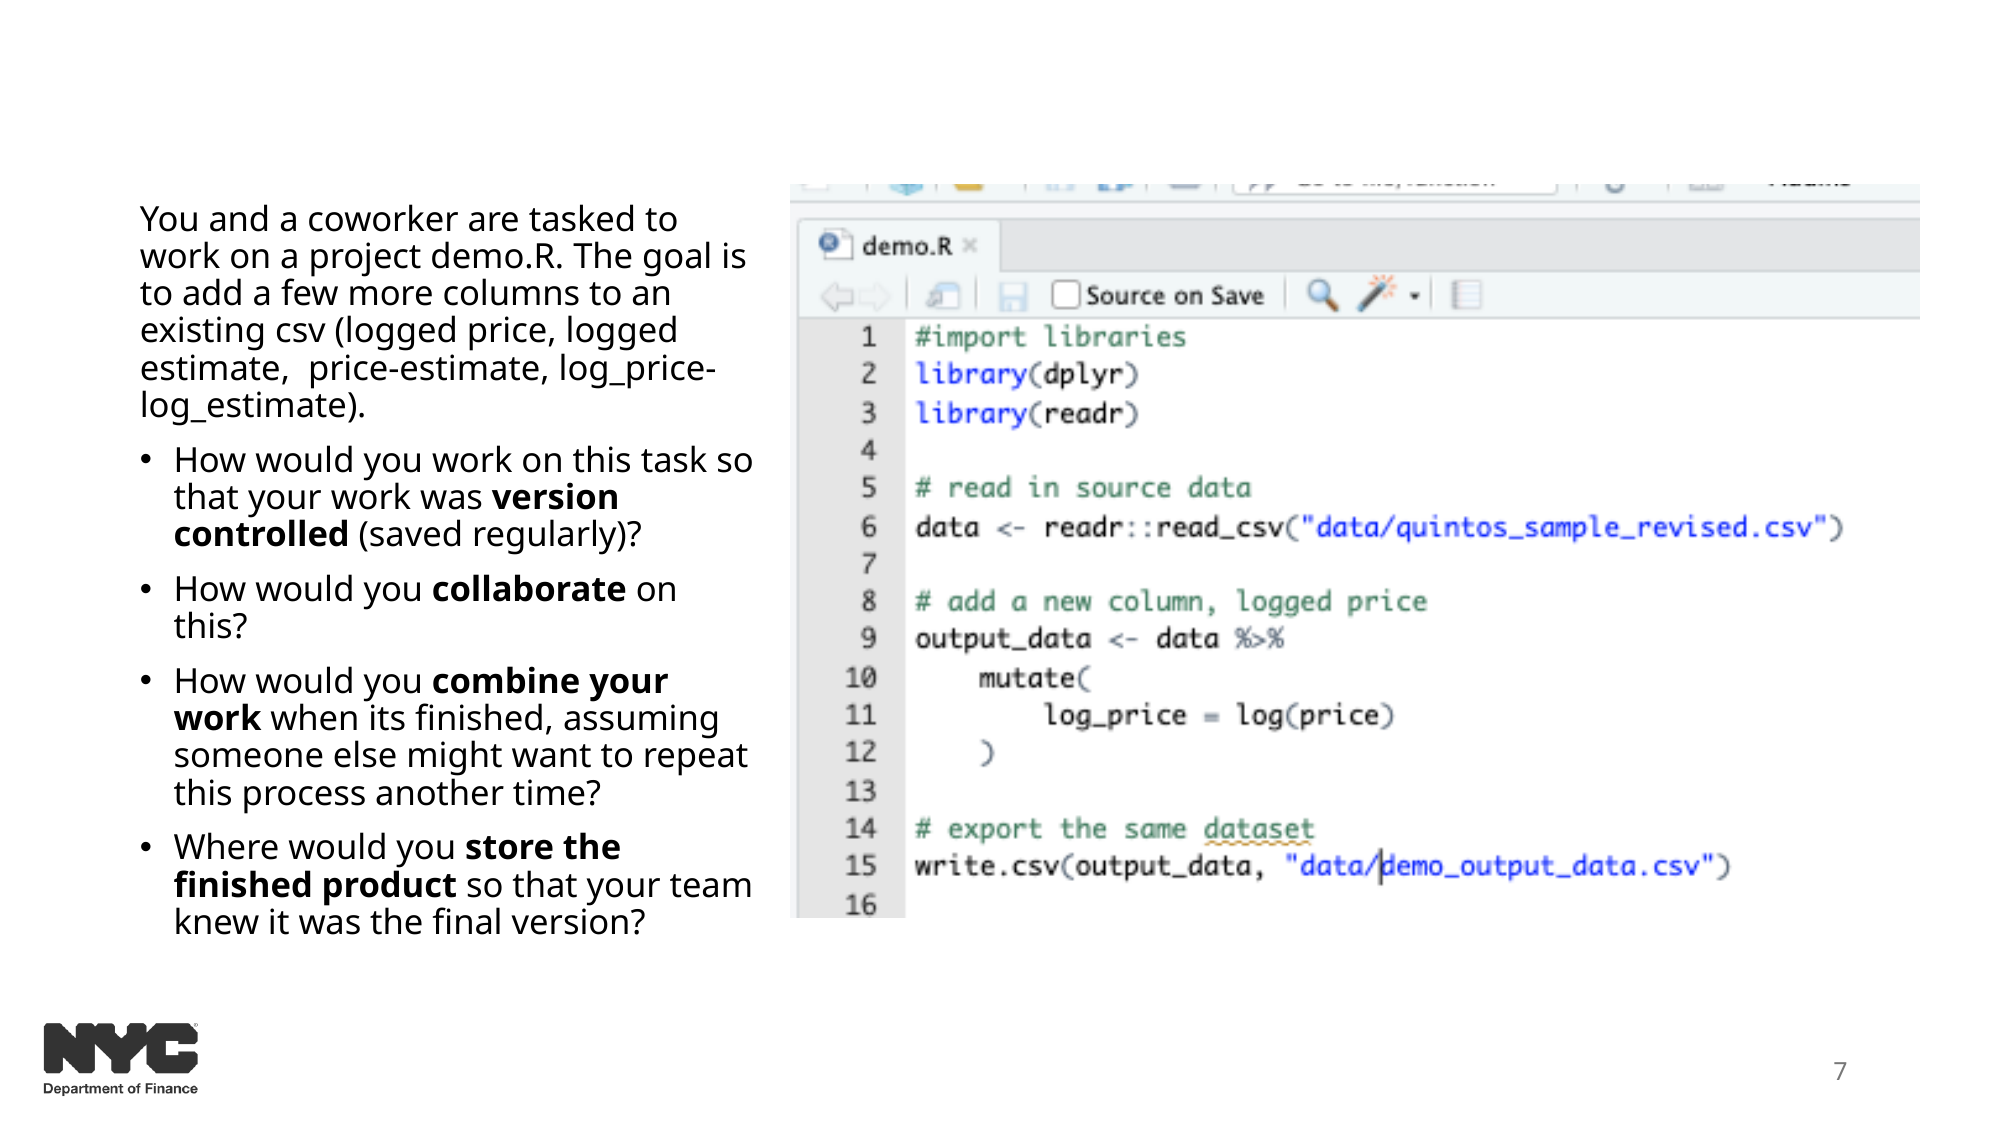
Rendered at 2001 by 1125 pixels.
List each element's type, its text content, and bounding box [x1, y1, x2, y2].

text_box You and a coworker are tasked to work on a project demo.R. The goal is to add a few more columns to an existing csv (logged price, logged estimate, price-estimate, log_price-log_estimate). How would you work on this task so that your work was version controlled (saved regularly)? How would you collaborate on this? How would you combine your work when its finished, assuming someone else might want to repeat this process another time? Where would you store the finished product so that your team knew it was the final version? [125, 193, 771, 959]
picture [790, 184, 1921, 919]
picture [28, 1000, 222, 1114]
slide_number 7 [1412, 1042, 1863, 1103]
